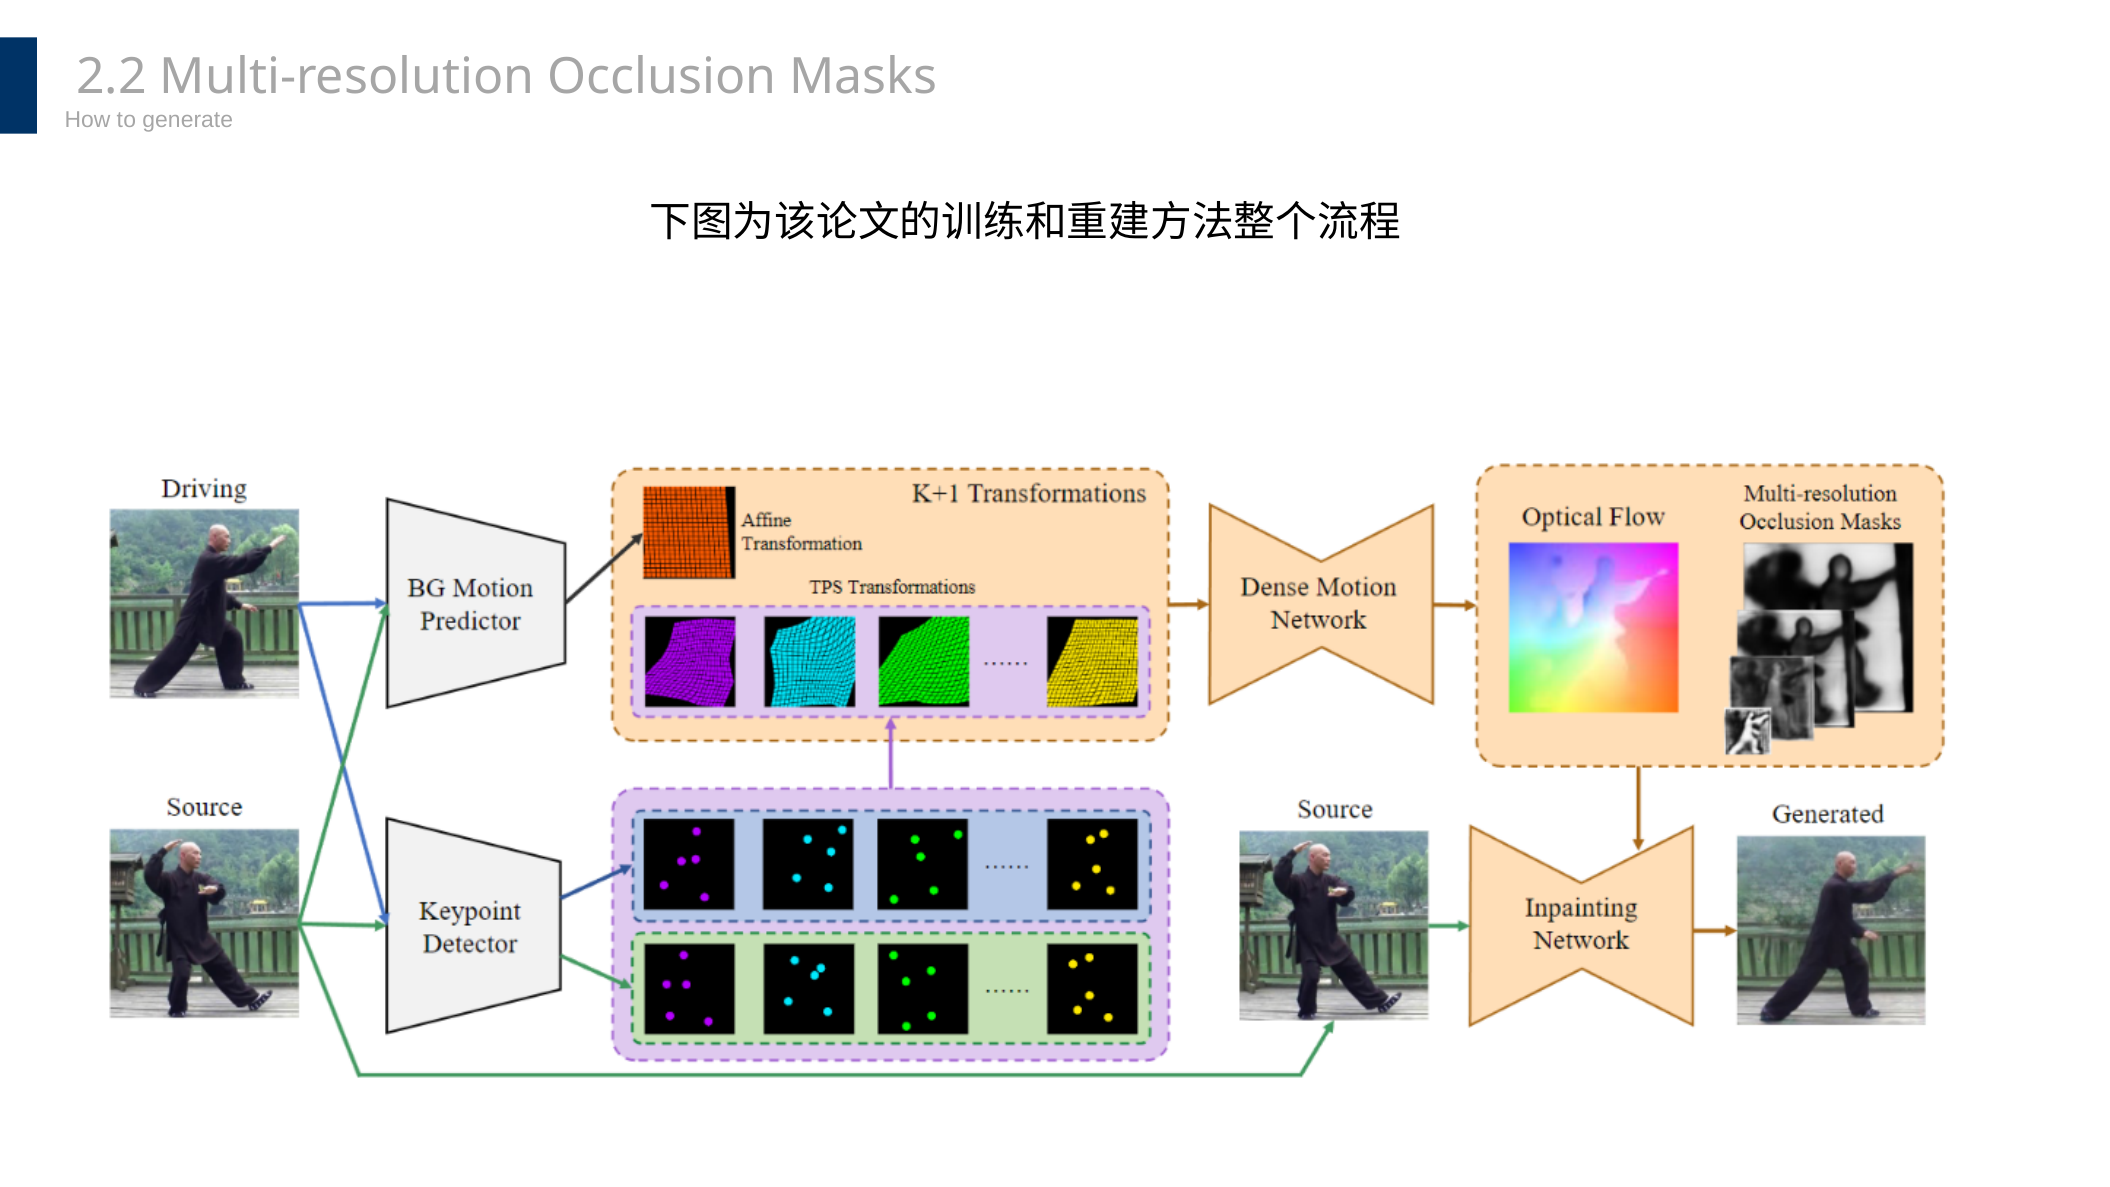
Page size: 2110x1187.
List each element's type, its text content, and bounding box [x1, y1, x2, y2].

text_box [0, 36, 38, 135]
text_box 2.2 Multi-resolution Occlusion Masks [76, 43, 939, 104]
text_box 下图为该论文的训练和重建方法整个流程 [570, 187, 1480, 253]
picture [0, 392, 2110, 1110]
text_box How to generate [64, 104, 234, 132]
